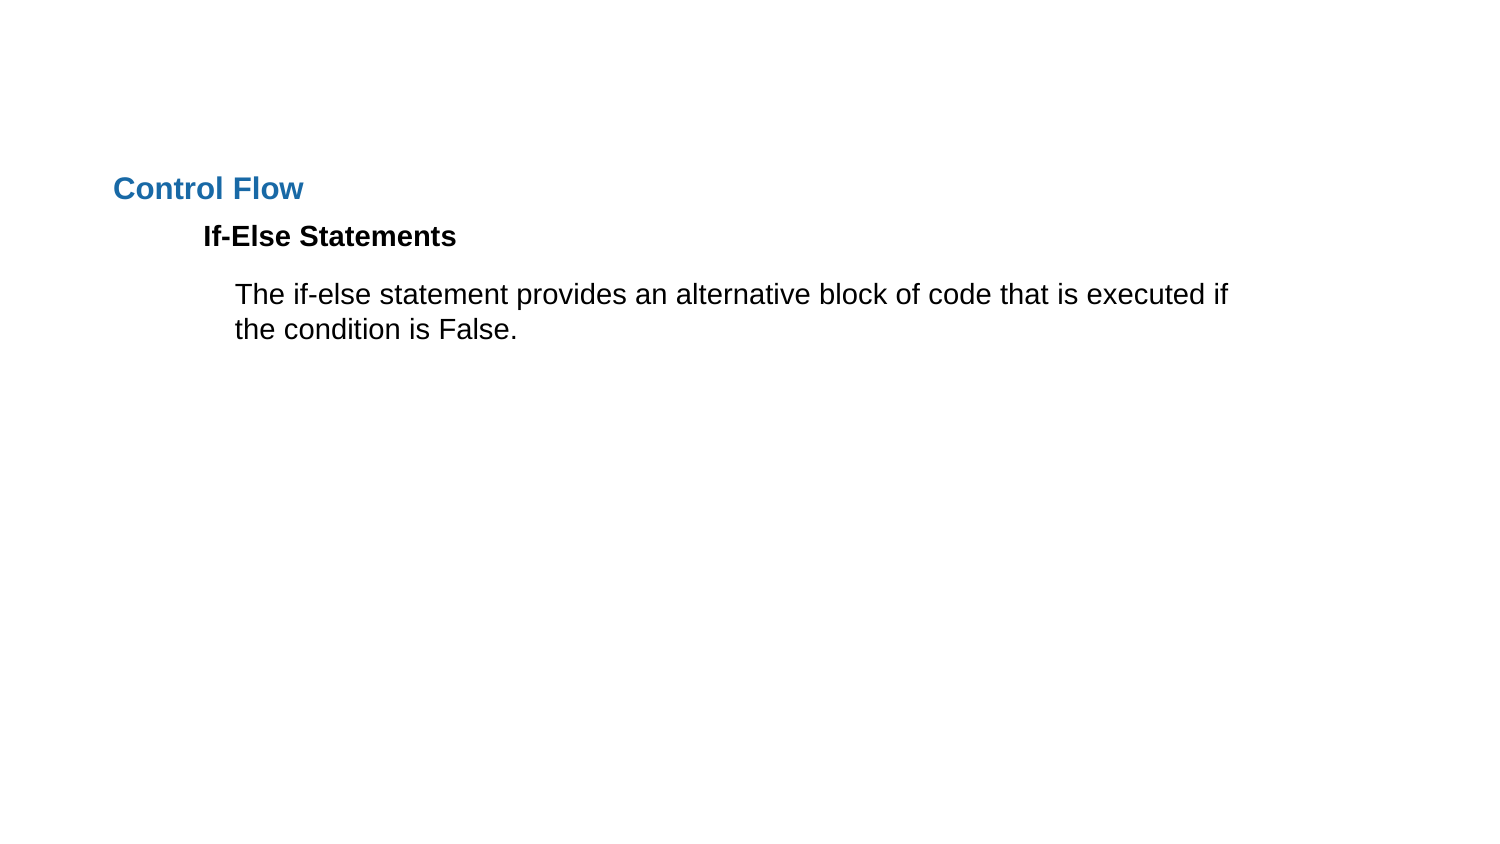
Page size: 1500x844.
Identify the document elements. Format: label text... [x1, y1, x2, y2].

text_box Control Flow [92, 162, 325, 212]
text_box If-Else Statements [192, 211, 483, 259]
text_box The if-else statement provides an alternative block of code that is executed if the condition is False. [223, 269, 1277, 351]
